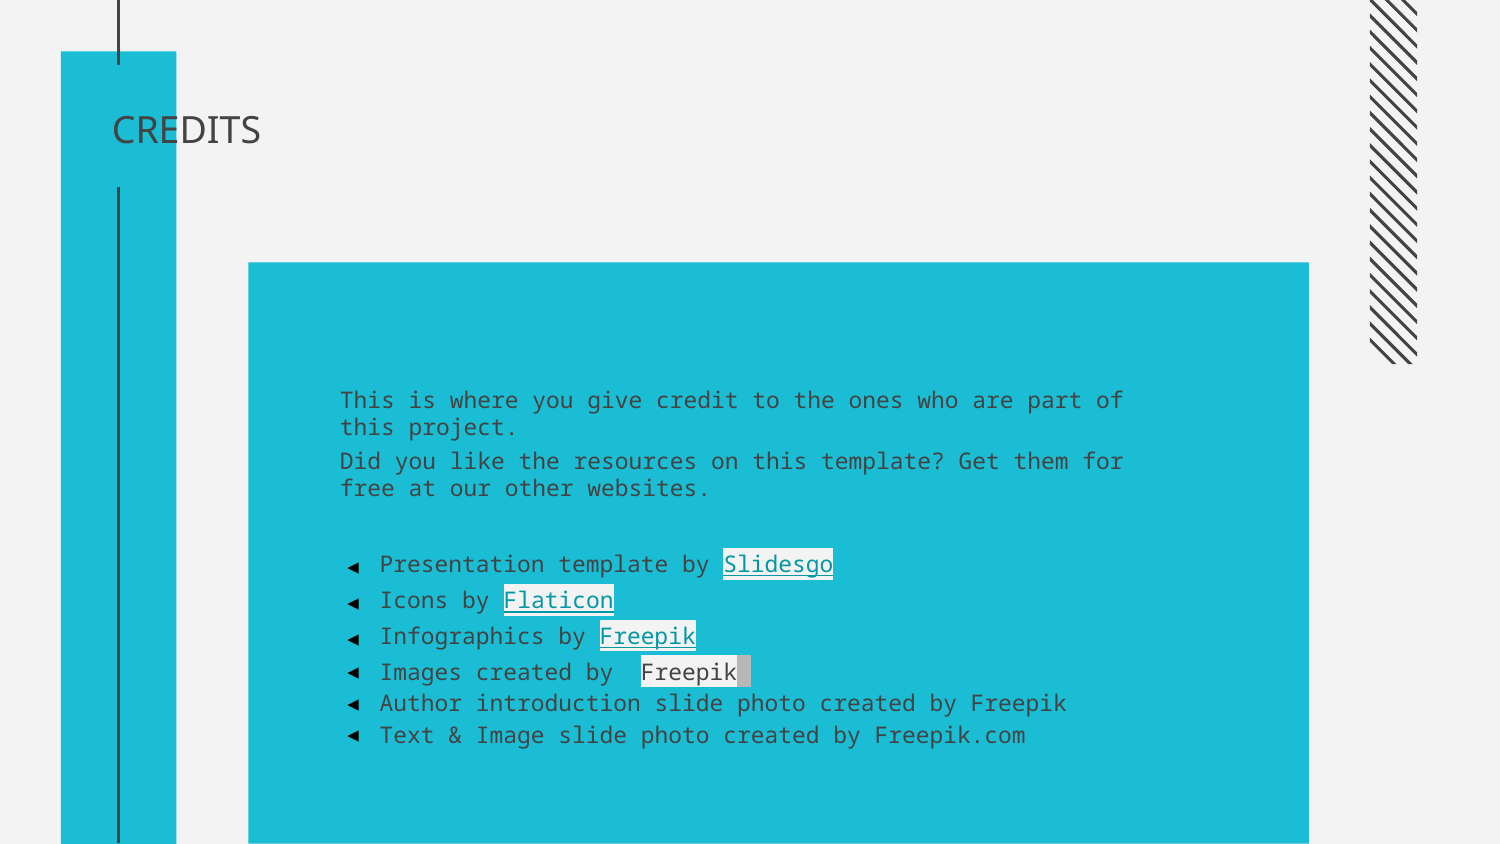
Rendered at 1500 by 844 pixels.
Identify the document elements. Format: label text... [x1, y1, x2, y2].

title CREDITS [96, 67, 441, 190]
list This is where you give credit to the ones who are part of this project. Did you like the resources on this template? Get them for free at our other websites. Presentation template by Slidesgo Icons by Flaticon Infographics by Freepik Images created by Freepik Author introduction slide photo created by Freepik Text & Image slide photo created by Freepik.com [325, 394, 1196, 739]
